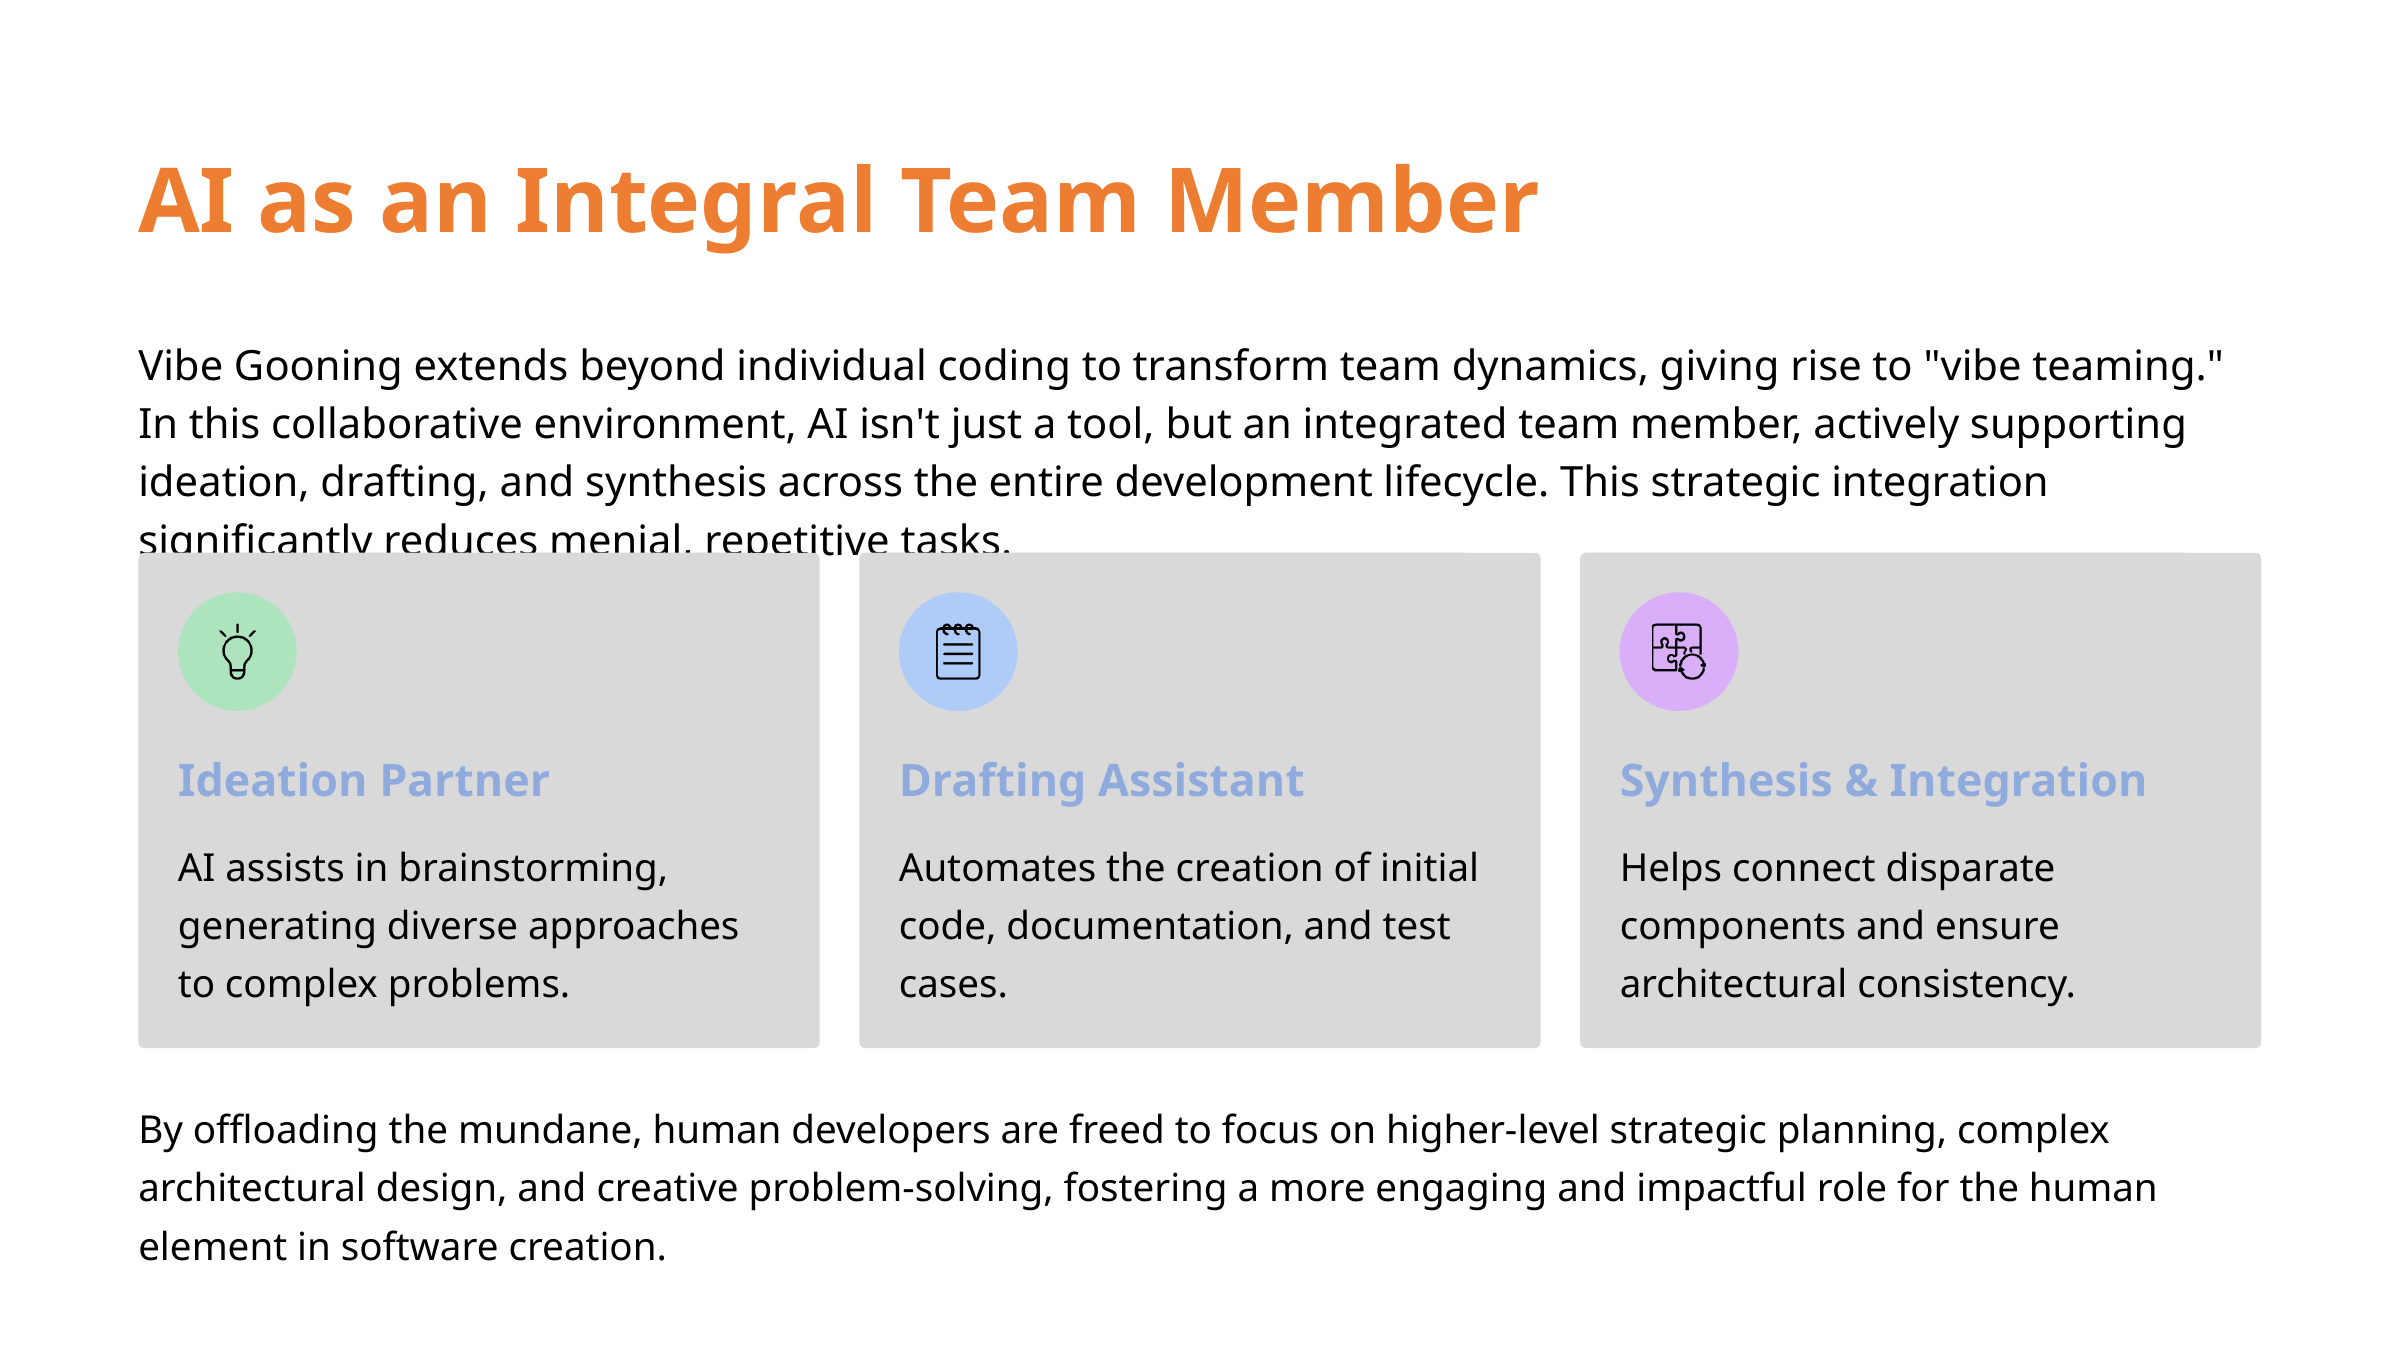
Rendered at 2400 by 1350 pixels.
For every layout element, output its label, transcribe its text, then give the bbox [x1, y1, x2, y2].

text_box Ideation Partner [178, 750, 628, 807]
text_box AI assists in brainstorming, generating diverse approaches to complex problems. [177, 830, 781, 1009]
text_box By offloading the mundane, human developers are freed to focus on higher-level strategic planning, complex architectural design, and creative problem-solving, fostering a more engaging and impactful role for the human element in software creation. [138, 1092, 2262, 1212]
text_box AI as an Integral Team Member [138, 138, 1602, 251]
text_box Synthesis & Integration [1619, 750, 2169, 807]
picture [210, 618, 265, 686]
text_box [138, 552, 820, 1049]
text_box [1619, 592, 1739, 711]
text_box Automates the creation of initial code, documentation, and test cases. [898, 830, 1501, 1009]
text_box Helps connect disparate components and ensure architectural consistency. [1619, 830, 2222, 1009]
text_box Drafting Assistant [898, 750, 1349, 807]
picture [1652, 618, 1706, 686]
text_box Vibe Gooning extends beyond individual coding to transform team dynamics, giving rise to "vibe teaming." In this collaborative environment, AI isn't just a tool, but an integrated team member, actively supporting ideation, drafting, and synthesis across the entire development lifecycle. This strategic integration significantly reduces menial, repetitive tasks. [138, 330, 2262, 509]
text_box [859, 552, 1541, 1049]
text_box [177, 592, 297, 711]
text_box [1580, 552, 2262, 1049]
text_box [898, 592, 1018, 711]
picture [931, 618, 985, 686]
